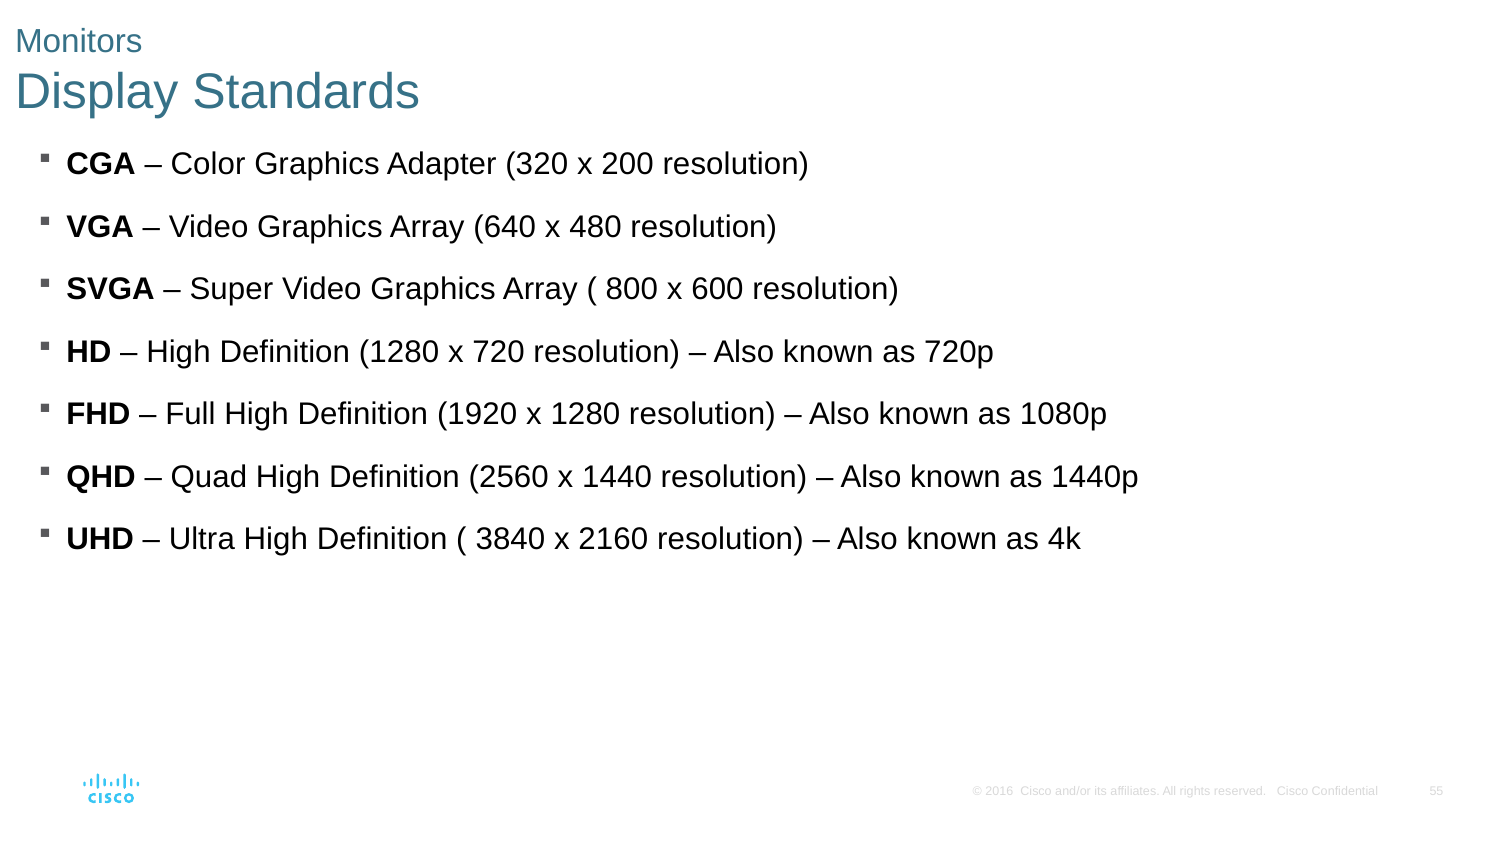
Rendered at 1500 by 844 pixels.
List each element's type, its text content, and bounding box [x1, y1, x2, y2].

list CGA – Color Graphics Adapter (320 x 200 resolution) VGA – Video Graphics Array (640 x 480 resolution) SVGA – Super Video Graphics Array ( 800 x 600 resolution) HD – High Definition (1280 x 720 resolution) – Also known as 720p FHD – Full High Definition (1920 x 1280 resolution) – Also known as 1080p QHD – Quad High Definition (2560 x 1440 resolution) – Also known as 1440p UHD – Ultra High Definition ( 3840 x 2160 resolution) – Also known as 4k [23, 136, 1178, 756]
title Monitors Display Standards [0, 6, 1500, 131]
